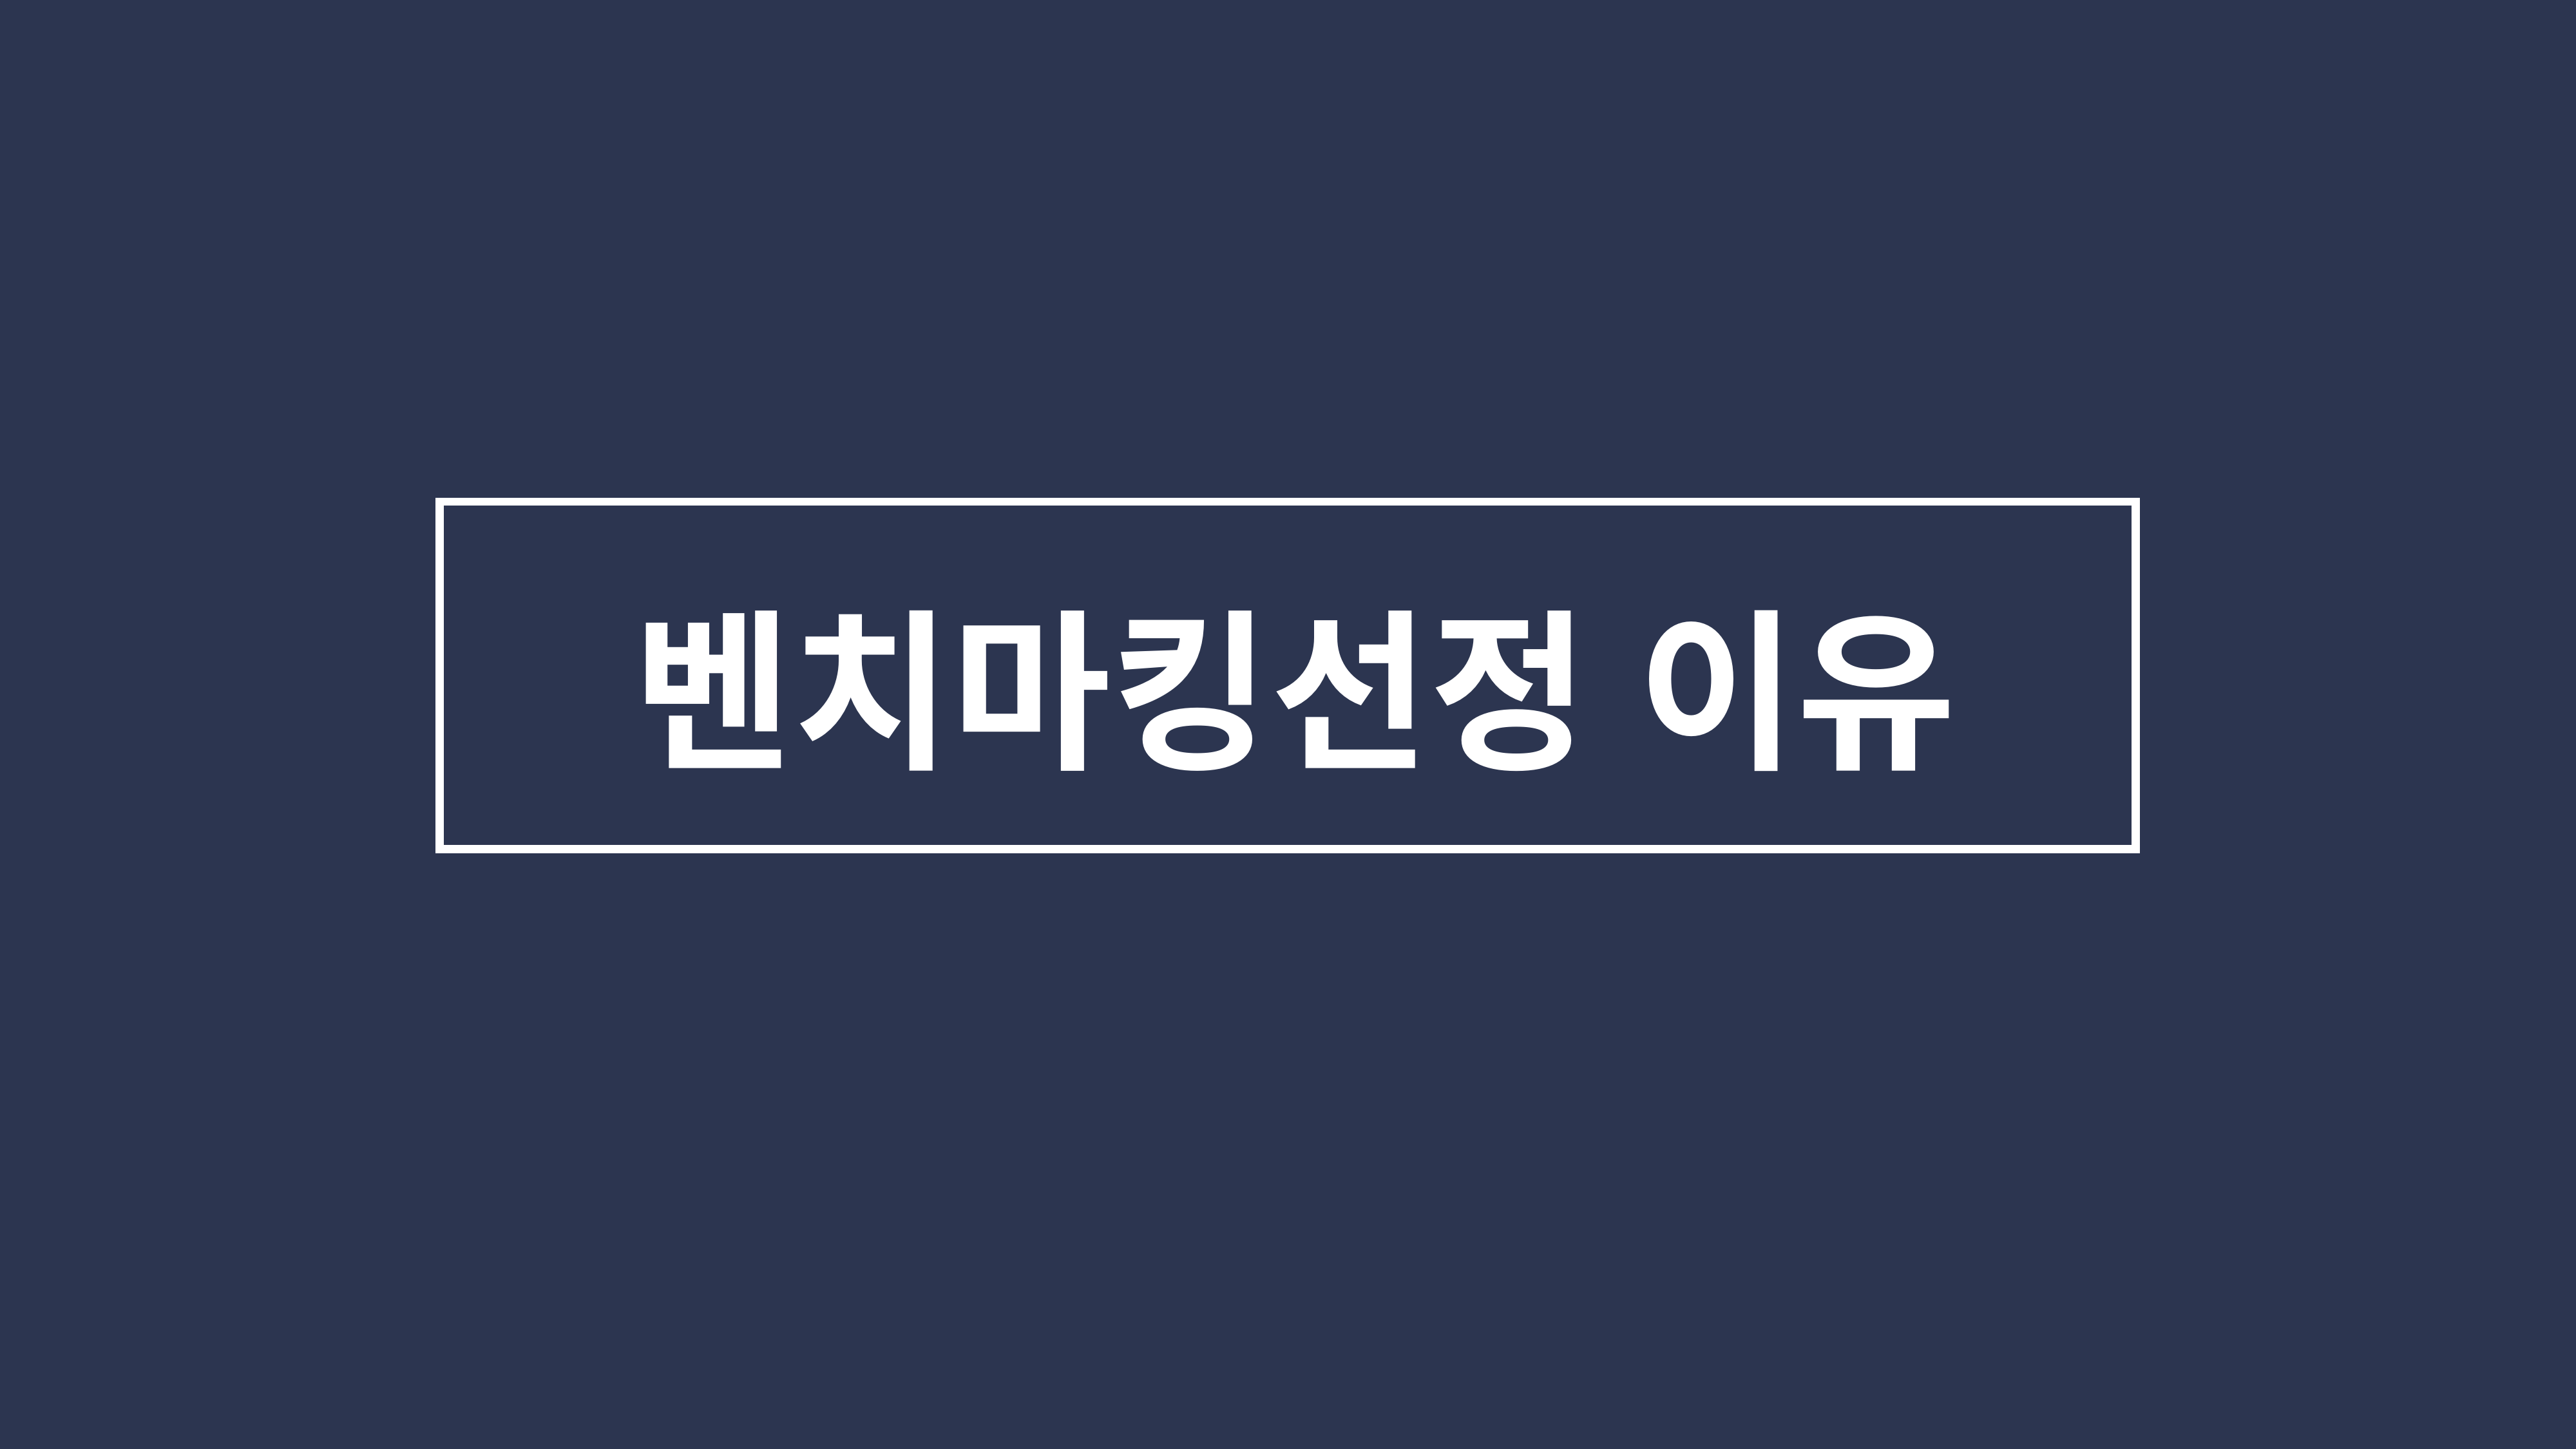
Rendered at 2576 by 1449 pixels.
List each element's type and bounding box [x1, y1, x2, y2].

text_box [439, 502, 2136, 849]
text_box [0, 0, 2576, 1449]
